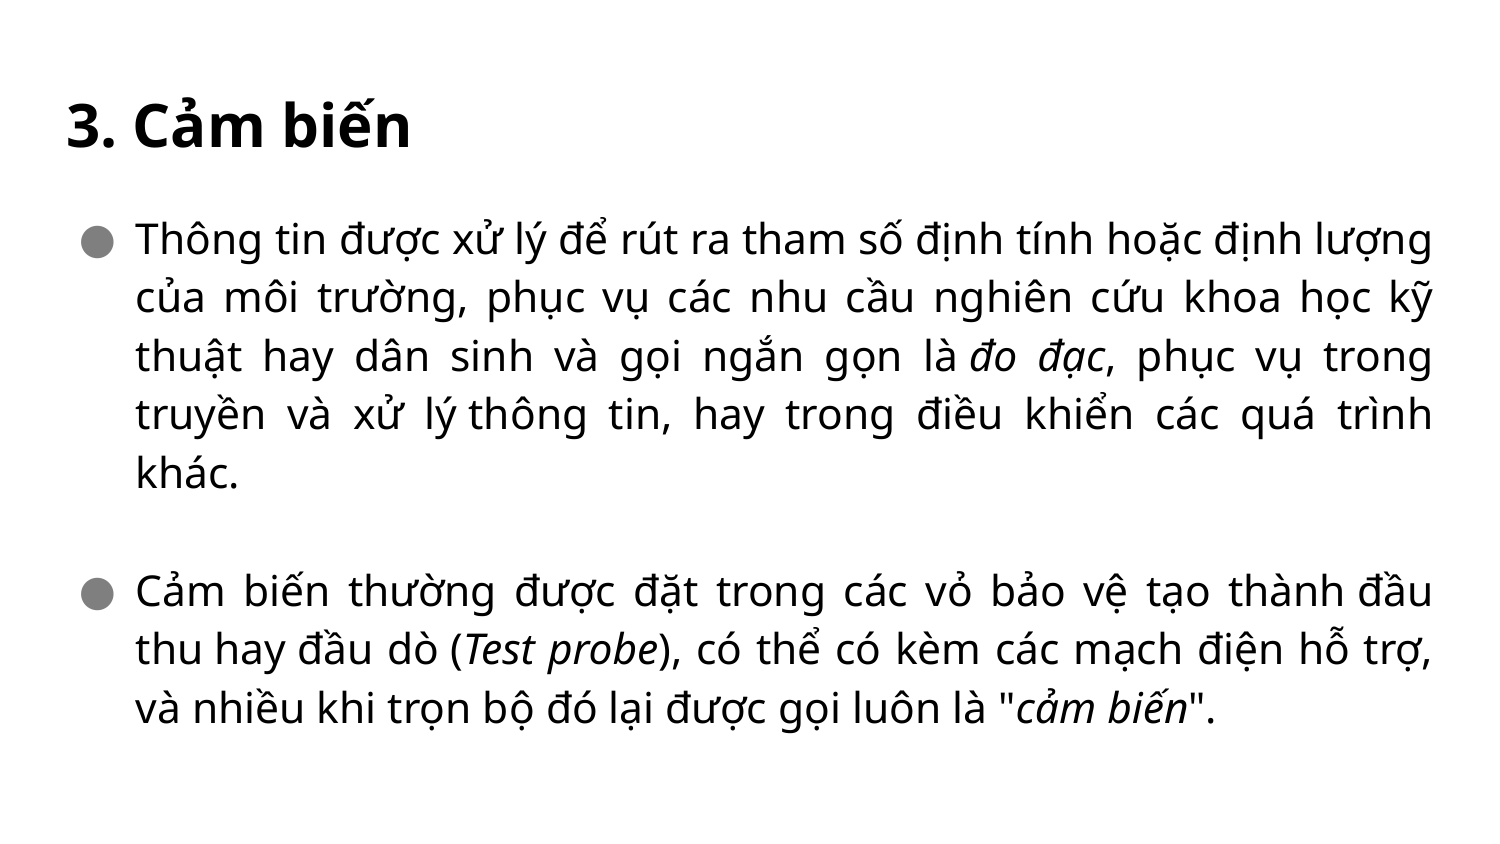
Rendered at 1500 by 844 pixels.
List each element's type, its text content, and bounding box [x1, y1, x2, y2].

list Thông tin được xử lý để rút ra tham số định tính hoặc định lượng của môi trường, phục vụ các nhu cầu nghiên cứu khoa học kỹ thuật hay dân sinh và gọi ngắn gọn là đo đạc, phục vụ trong truyền và xử lý thông tin, hay trong điều khiển các quá trình khác. Cảm biến thường được đặt trong các vỏ bảo vệ tạo thành đầu thu hay đầu dò (Test probe), có thể có kèm các mạch điện hỗ trợ, và nhiều khi trọn bộ đó lại được gọi luôn là "cảm biến". [51, 189, 1449, 750]
title 3. Cảm biến [51, 72, 1449, 176]
